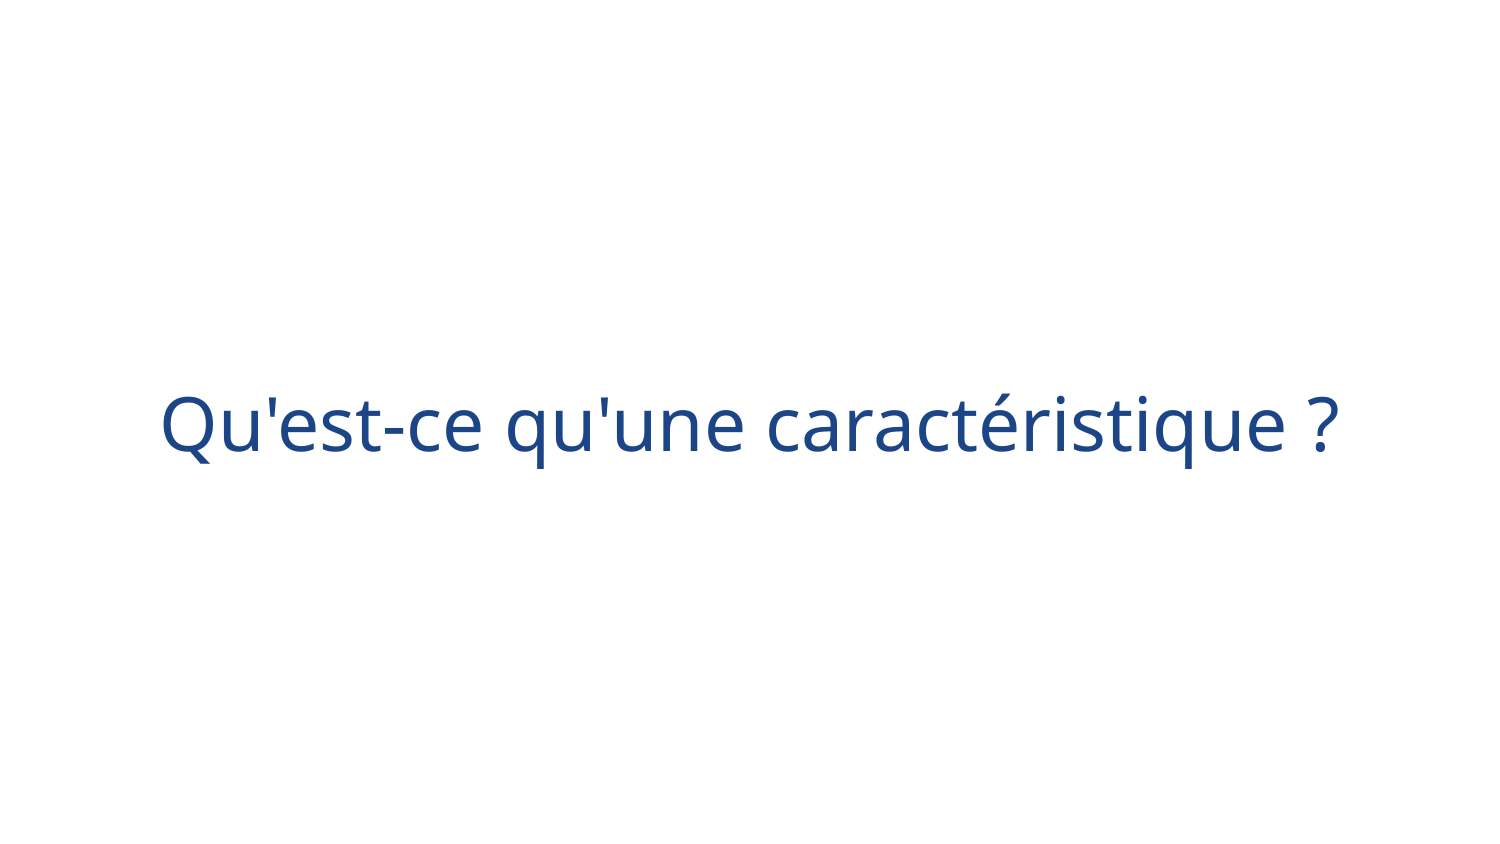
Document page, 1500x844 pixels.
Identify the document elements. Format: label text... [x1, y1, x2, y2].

title Qu'est-ce qu'une caractéristique ? [51, 352, 1449, 491]
